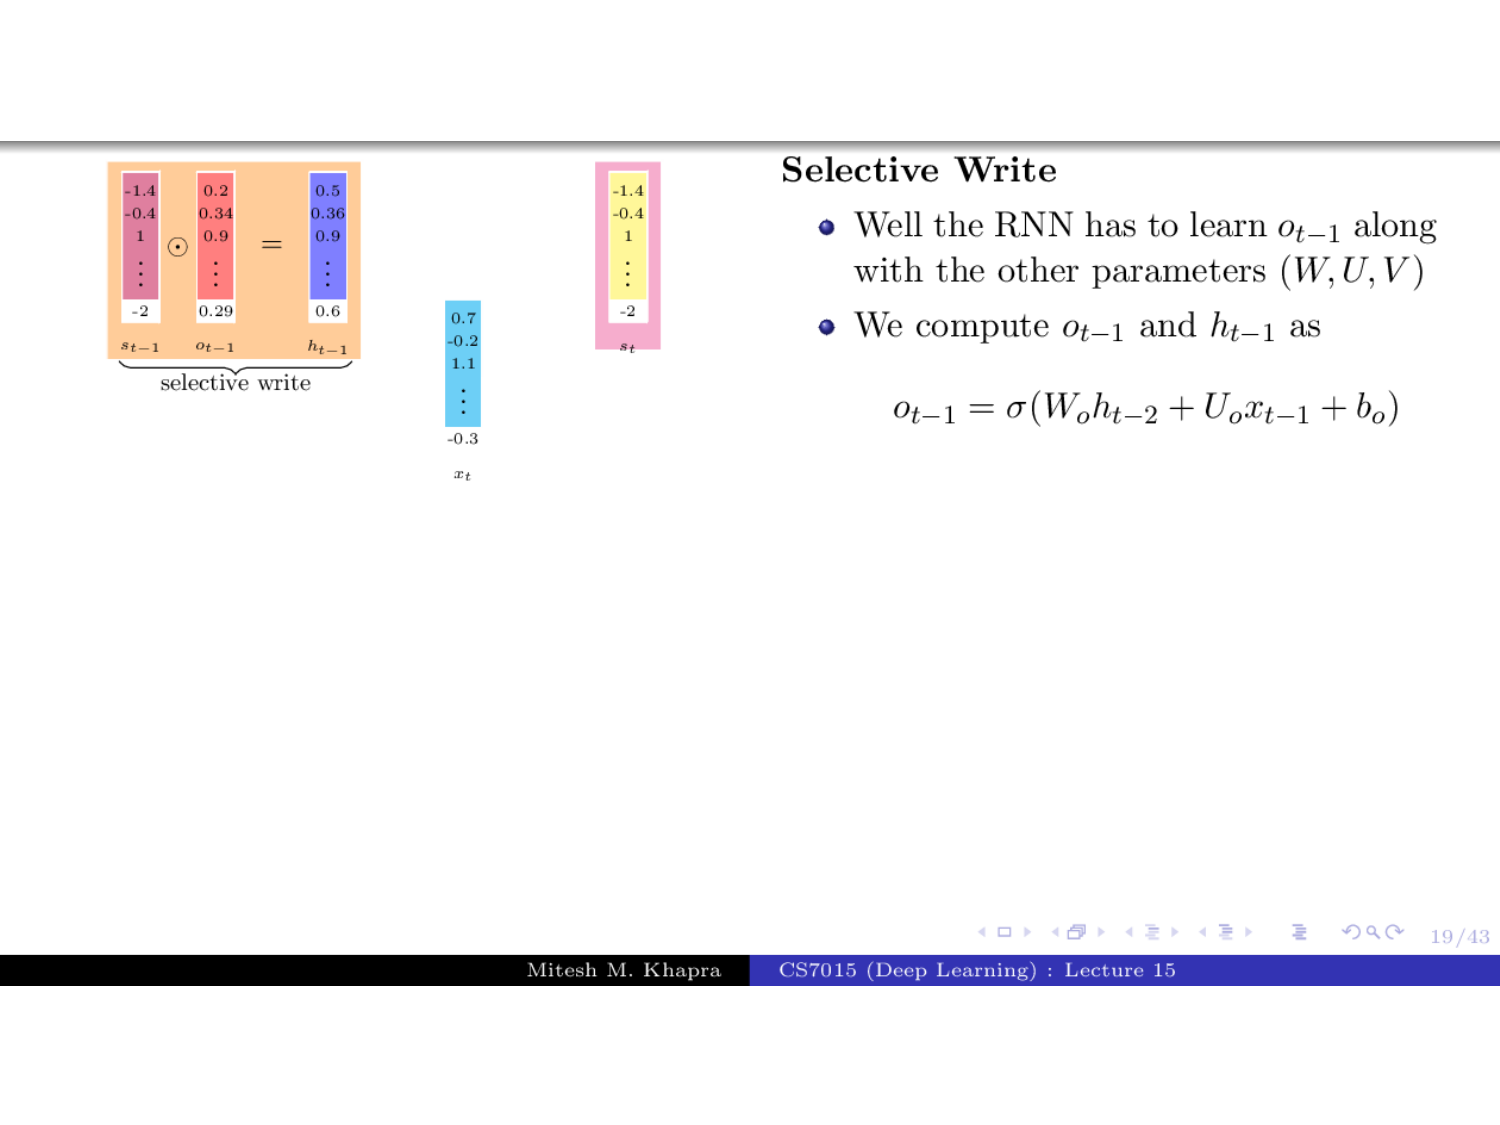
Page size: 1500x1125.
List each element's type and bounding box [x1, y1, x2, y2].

picture [0, 141, 1500, 986]
